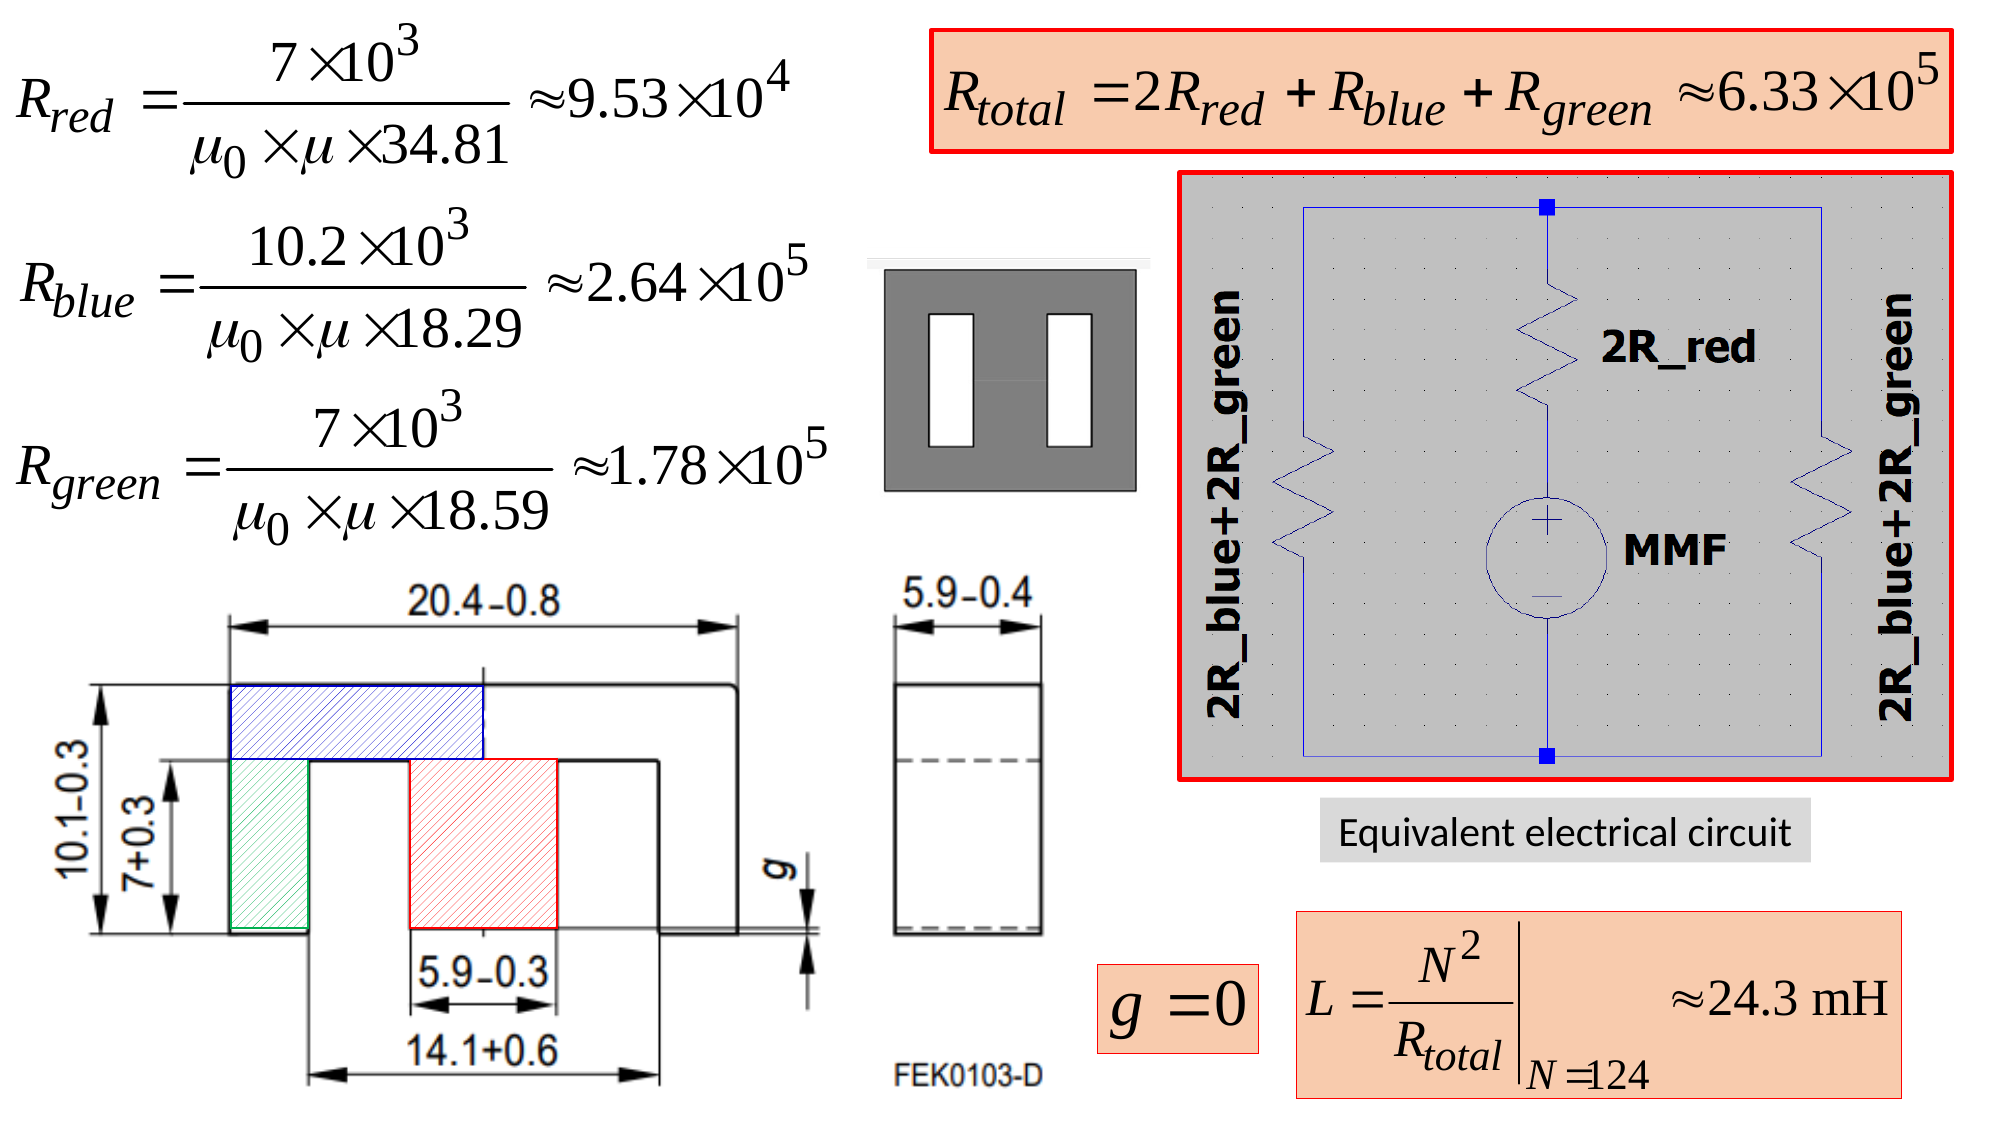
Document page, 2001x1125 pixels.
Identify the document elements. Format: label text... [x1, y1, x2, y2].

picture [1181, 174, 1950, 778]
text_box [1097, 964, 1259, 1054]
text_box Equivalent electrical circuit [1320, 797, 1811, 863]
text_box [9, 190, 819, 373]
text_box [933, 32, 1950, 150]
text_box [1296, 911, 1902, 1099]
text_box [867, 247, 1151, 509]
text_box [5, 373, 840, 557]
picture [12, 541, 1109, 1120]
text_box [5, 6, 800, 191]
